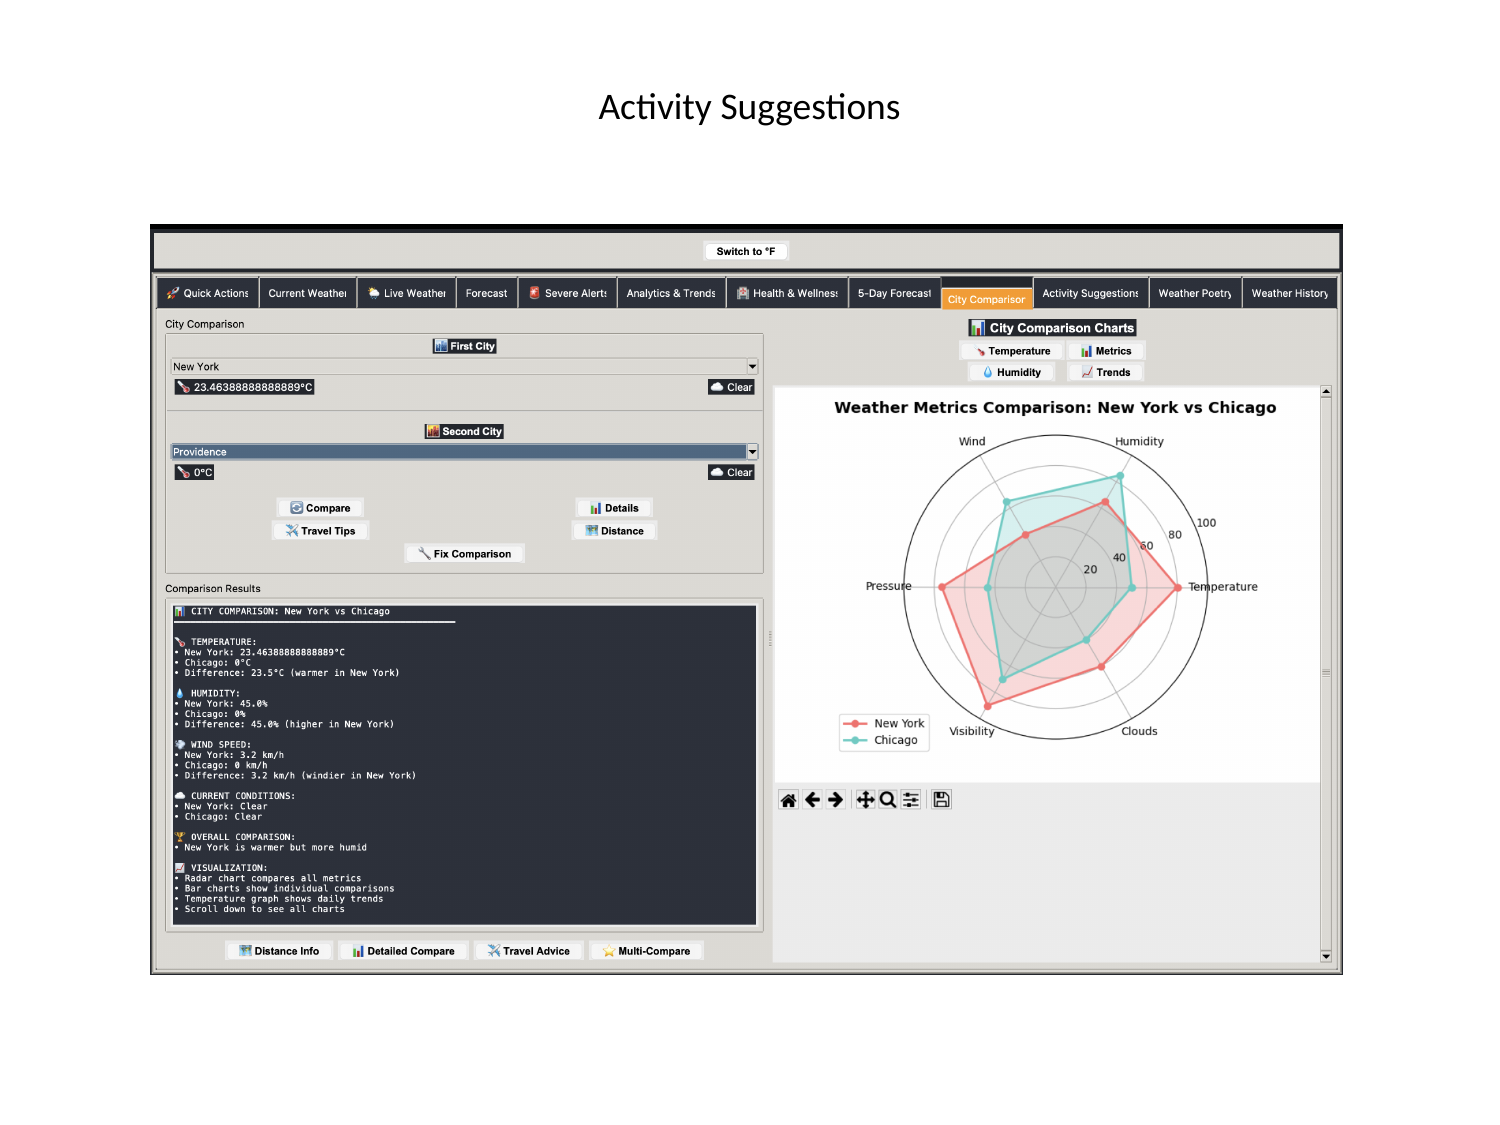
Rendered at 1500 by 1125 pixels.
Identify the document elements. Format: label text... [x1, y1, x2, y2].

text_box Activity Suggestions [583, 74, 917, 135]
picture [149, 224, 1343, 976]
